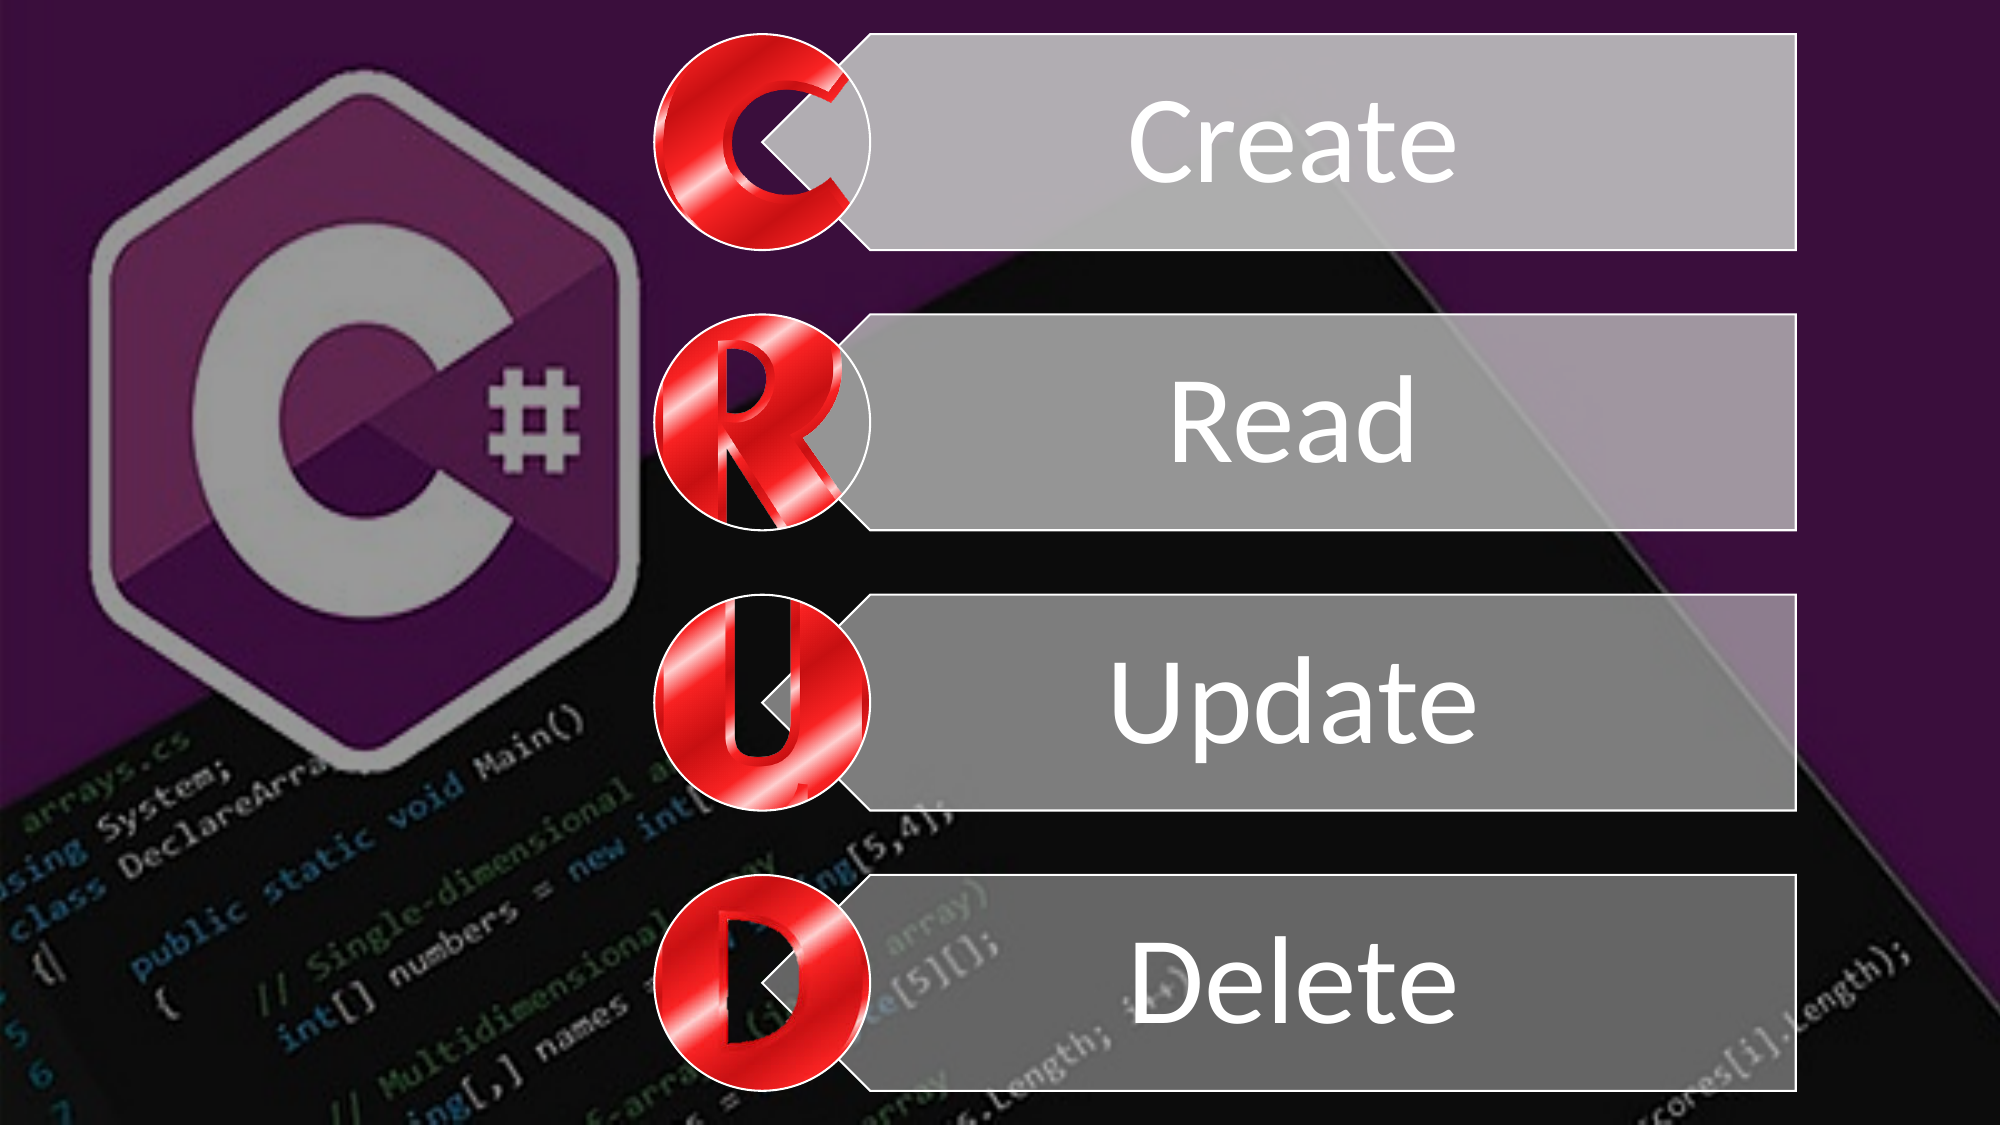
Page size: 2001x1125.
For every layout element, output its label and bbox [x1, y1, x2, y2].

text_box [447, 33, 2000, 1092]
picture [0, 0, 2000, 1125]
